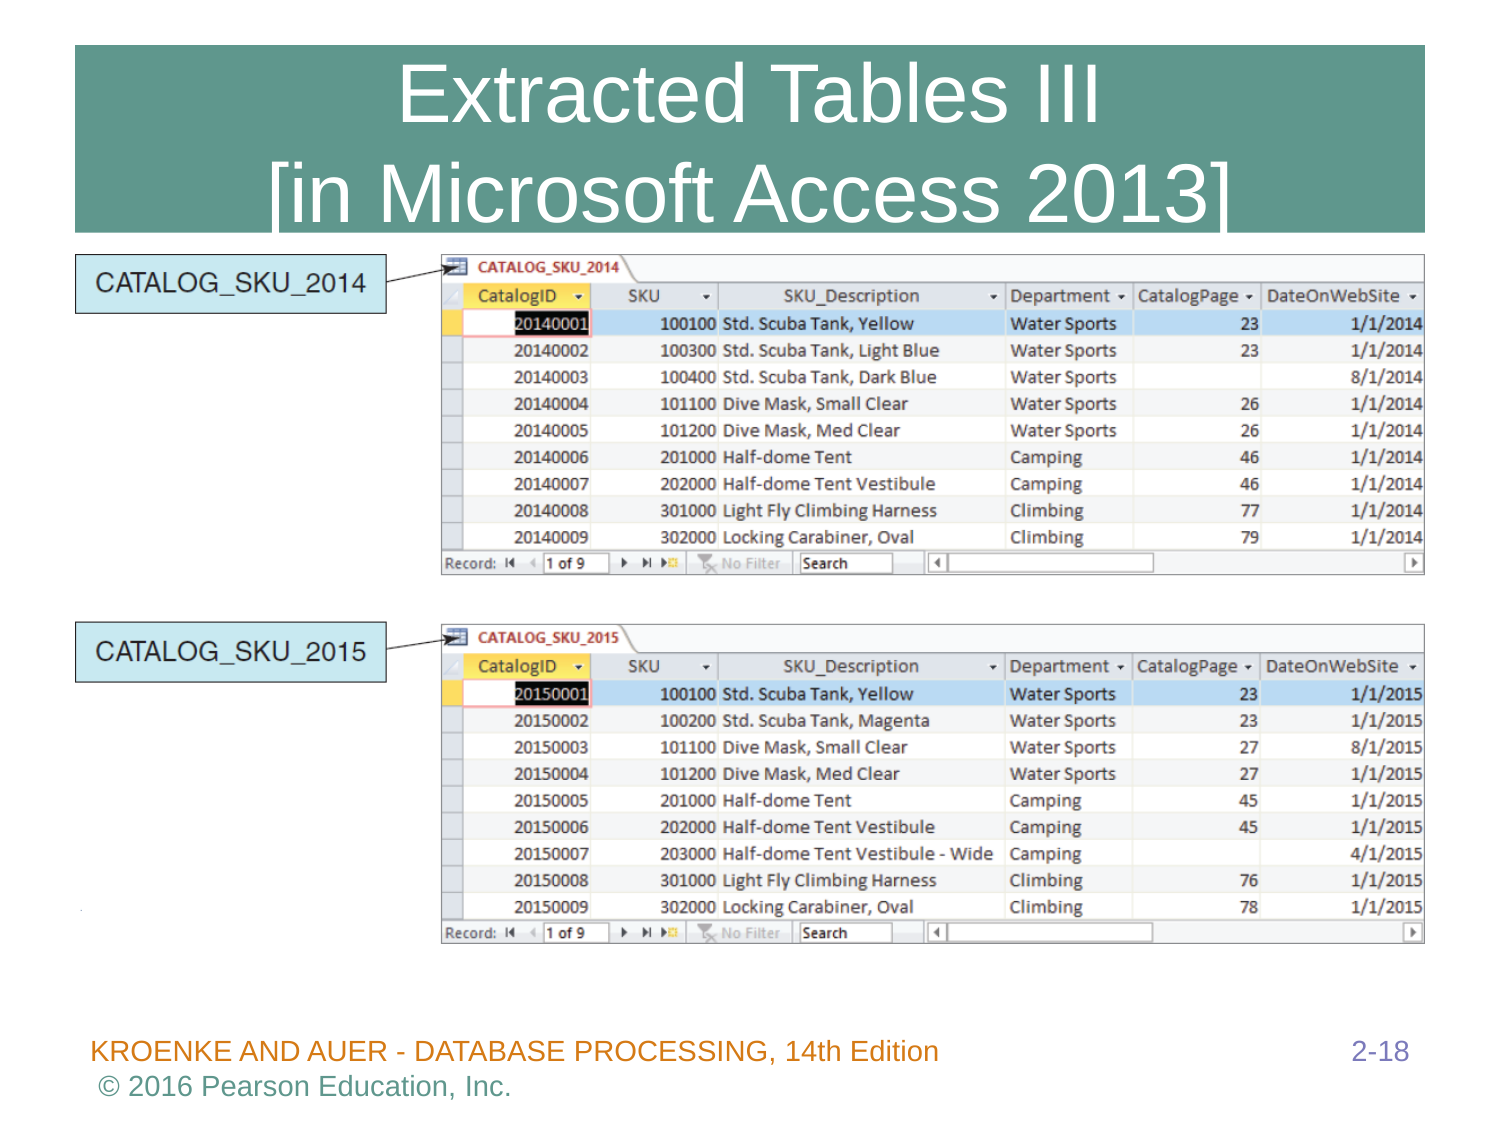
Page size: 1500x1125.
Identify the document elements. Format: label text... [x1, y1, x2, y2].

slide_number 2-18 [1074, 1024, 1426, 1103]
title Extracted Tables III [in Microsoft Access 2013] [74, 44, 1426, 233]
footer KROENKE AND AUER - DATABASE PROCESSING, 14th Edition © 2016 Pearson Education, Inc. [74, 1024, 963, 1104]
picture [74, 253, 1426, 944]
